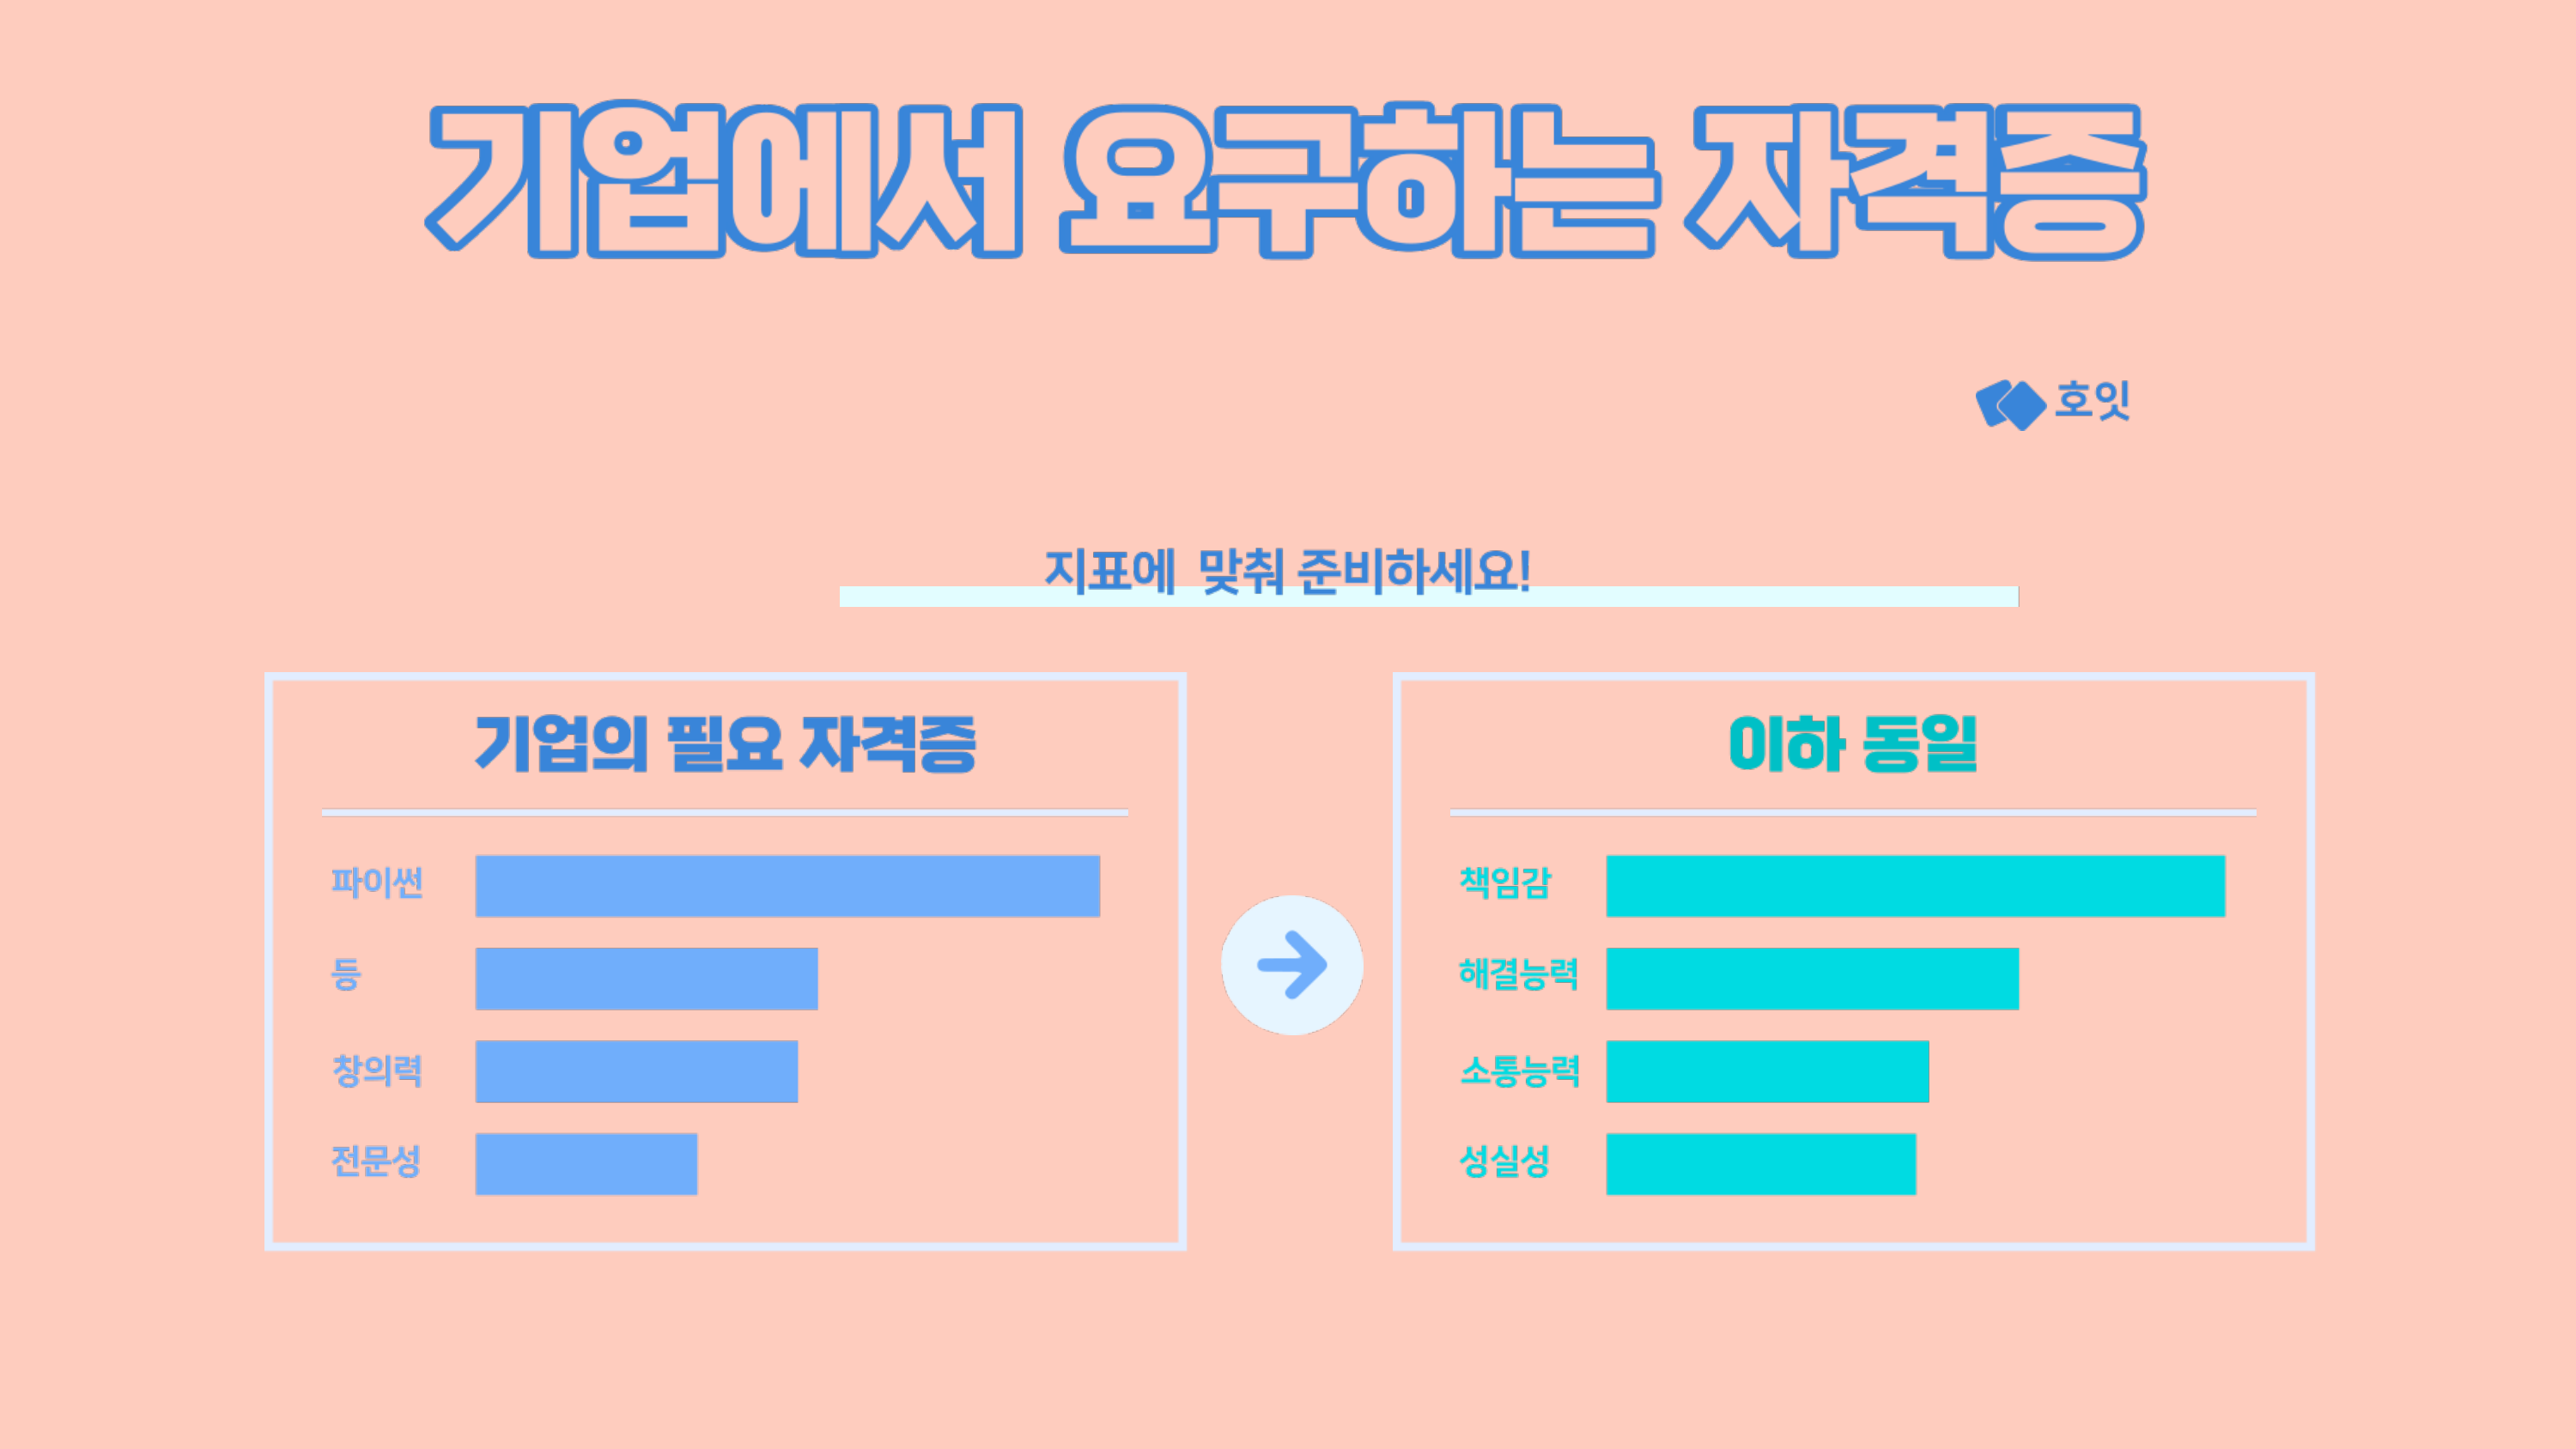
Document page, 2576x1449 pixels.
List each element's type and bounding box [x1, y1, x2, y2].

picture [1455, 856, 1567, 924]
text_box [1558, 585, 2021, 607]
picture [1510, 694, 2007, 798]
picture [1454, 1134, 1566, 1203]
text_box [1975, 373, 2413, 433]
text_box [1392, 671, 2317, 1252]
picture [380, 694, 1006, 798]
picture [325, 947, 377, 1015]
picture [1453, 826, 2265, 1227]
picture [258, 532, 1554, 624]
picture [326, 856, 439, 924]
picture [325, 1134, 438, 1203]
text_box [322, 798, 1128, 827]
text_box [1221, 895, 1364, 1035]
picture [448, 826, 1295, 1227]
text_box [264, 671, 1188, 1252]
picture [325, 16, 2330, 452]
picture [326, 1043, 439, 1112]
text_box [1450, 798, 2257, 827]
